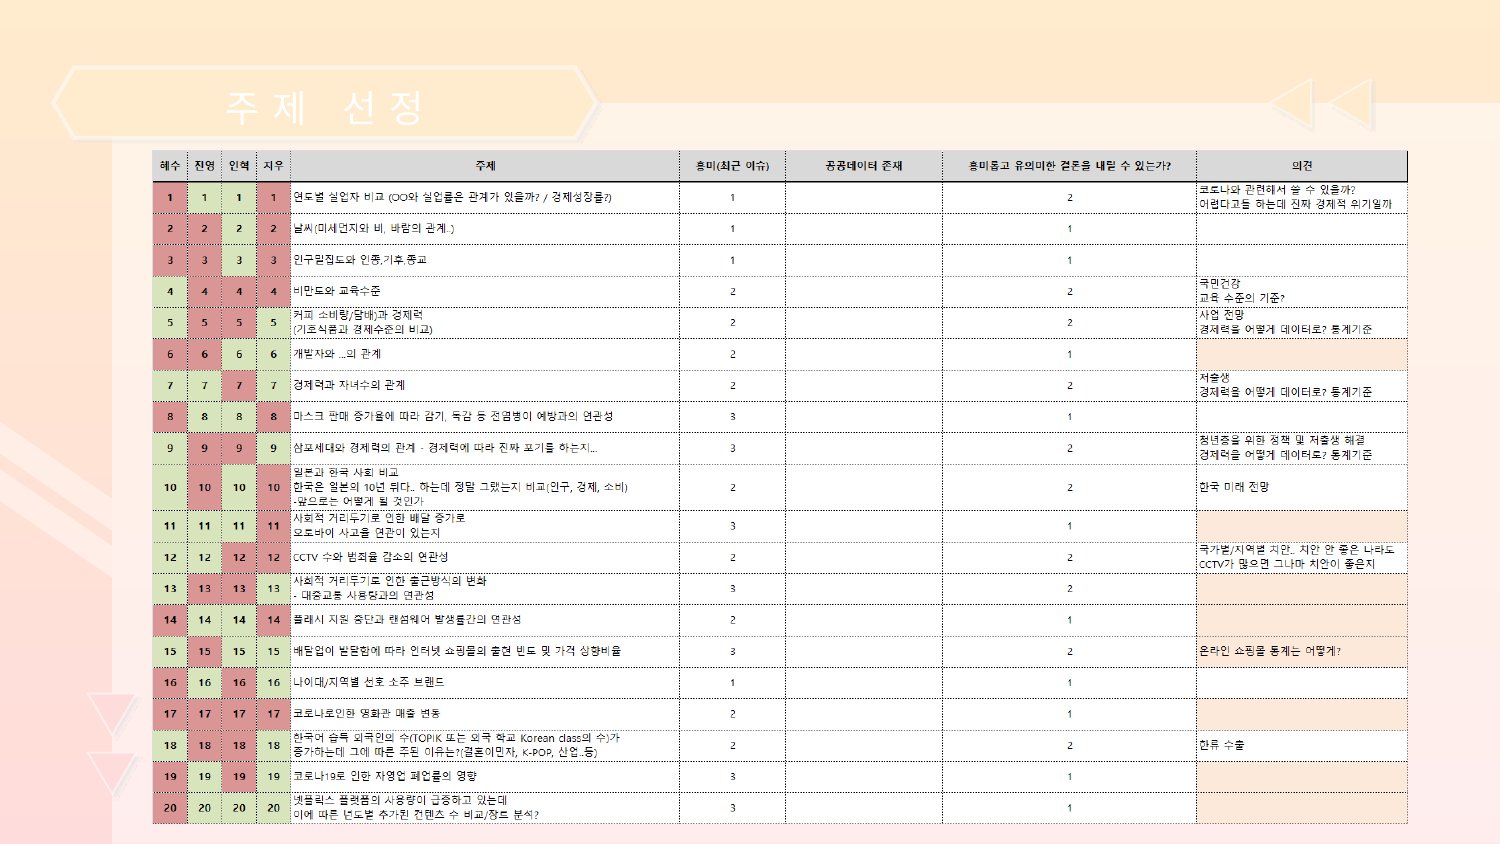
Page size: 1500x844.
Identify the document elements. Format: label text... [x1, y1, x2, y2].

picture [152, 149, 1408, 824]
text_box 주제 선정 [210, 77, 439, 138]
